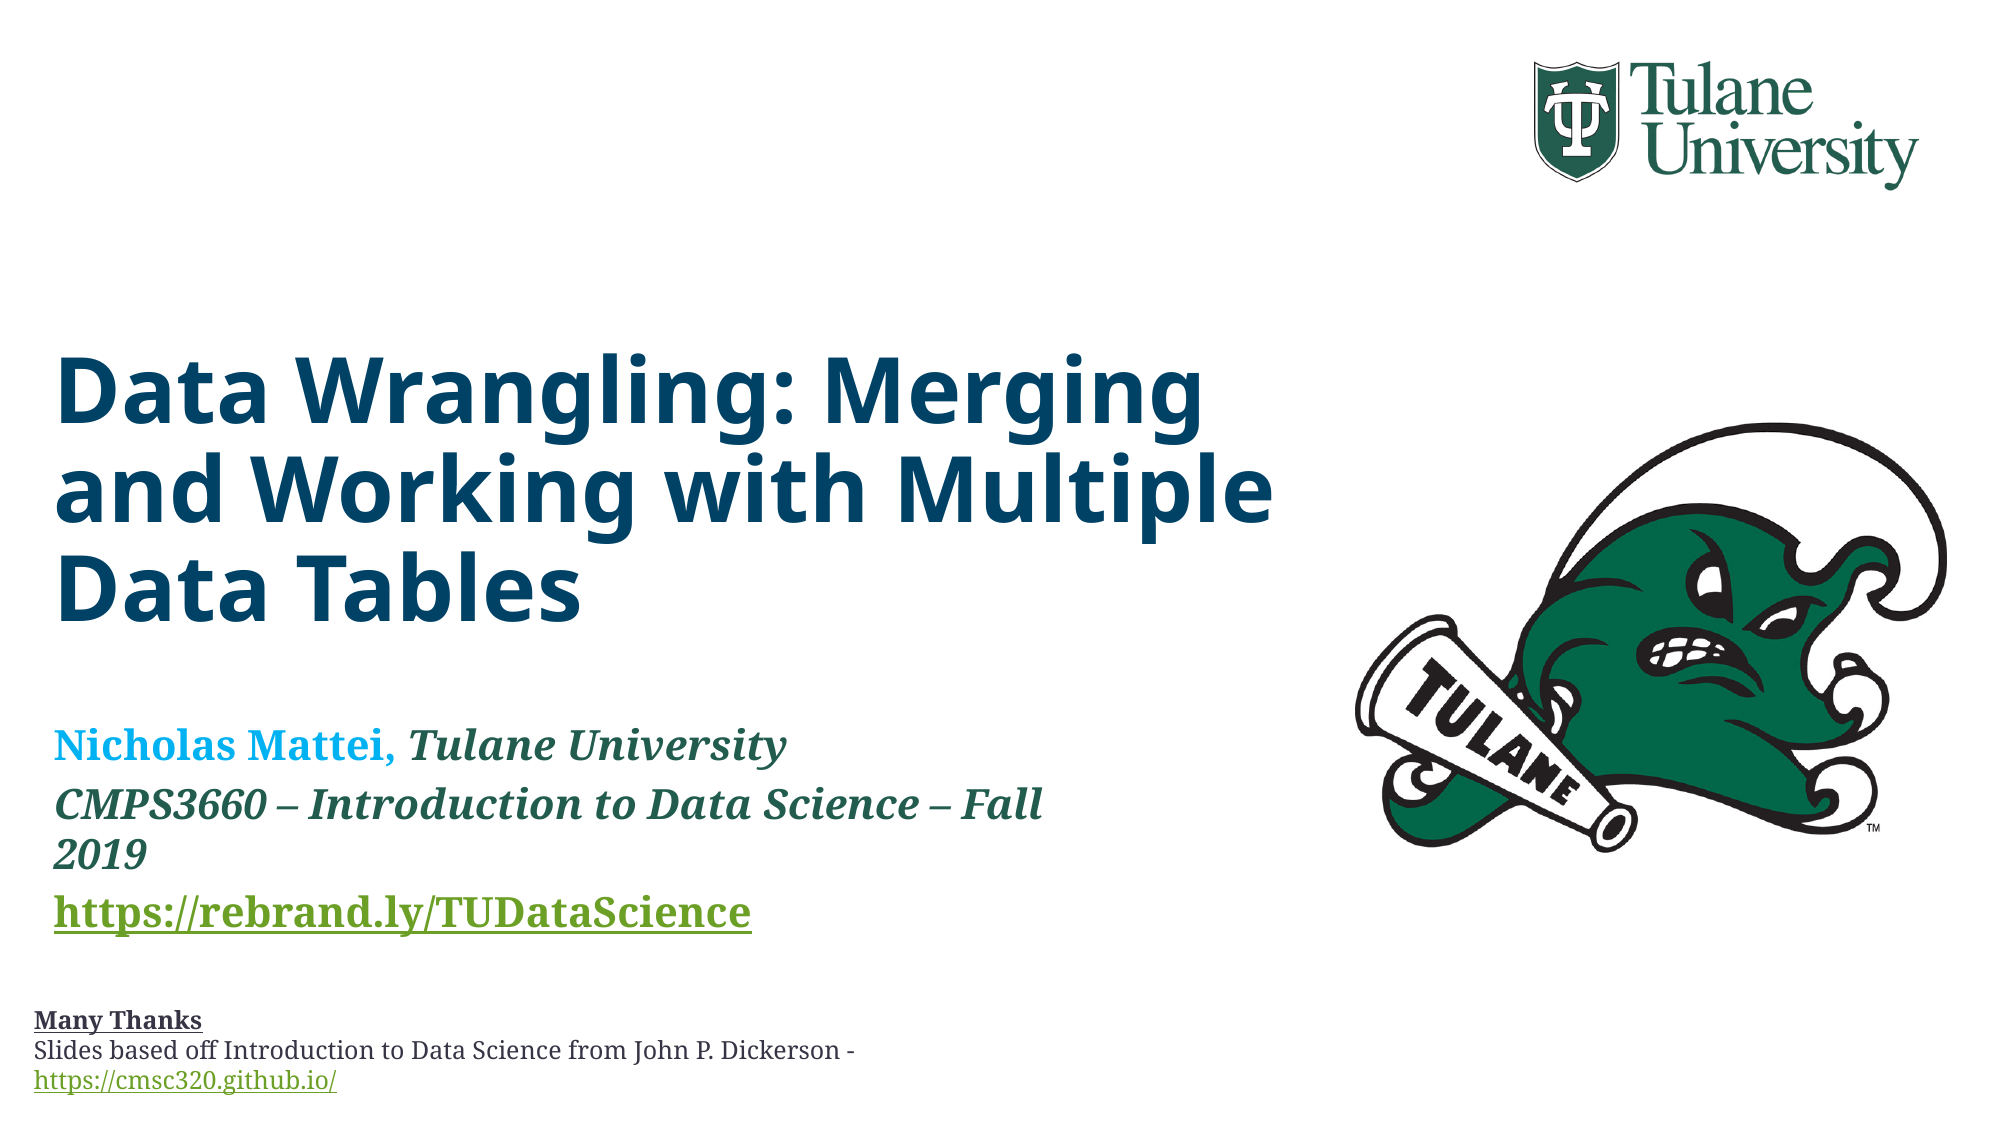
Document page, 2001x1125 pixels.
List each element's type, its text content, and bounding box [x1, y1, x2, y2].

subtitle Nicholas Mattei, Tulane University CMPS3660 – Introduction to Data Science – Fall 2019 https://rebrand.ly/TUDataScience [53, 718, 1106, 815]
picture [1355, 415, 1947, 860]
text_box Many Thanks Slides based off Introduction to Data Science from John P. Dickerson - https://cmsc320.github.io/ [18, 997, 1105, 1106]
title Data Wrangling: Merging and Working with Multiple Data Tables [53, 298, 1363, 642]
picture [1534, 61, 1919, 205]
